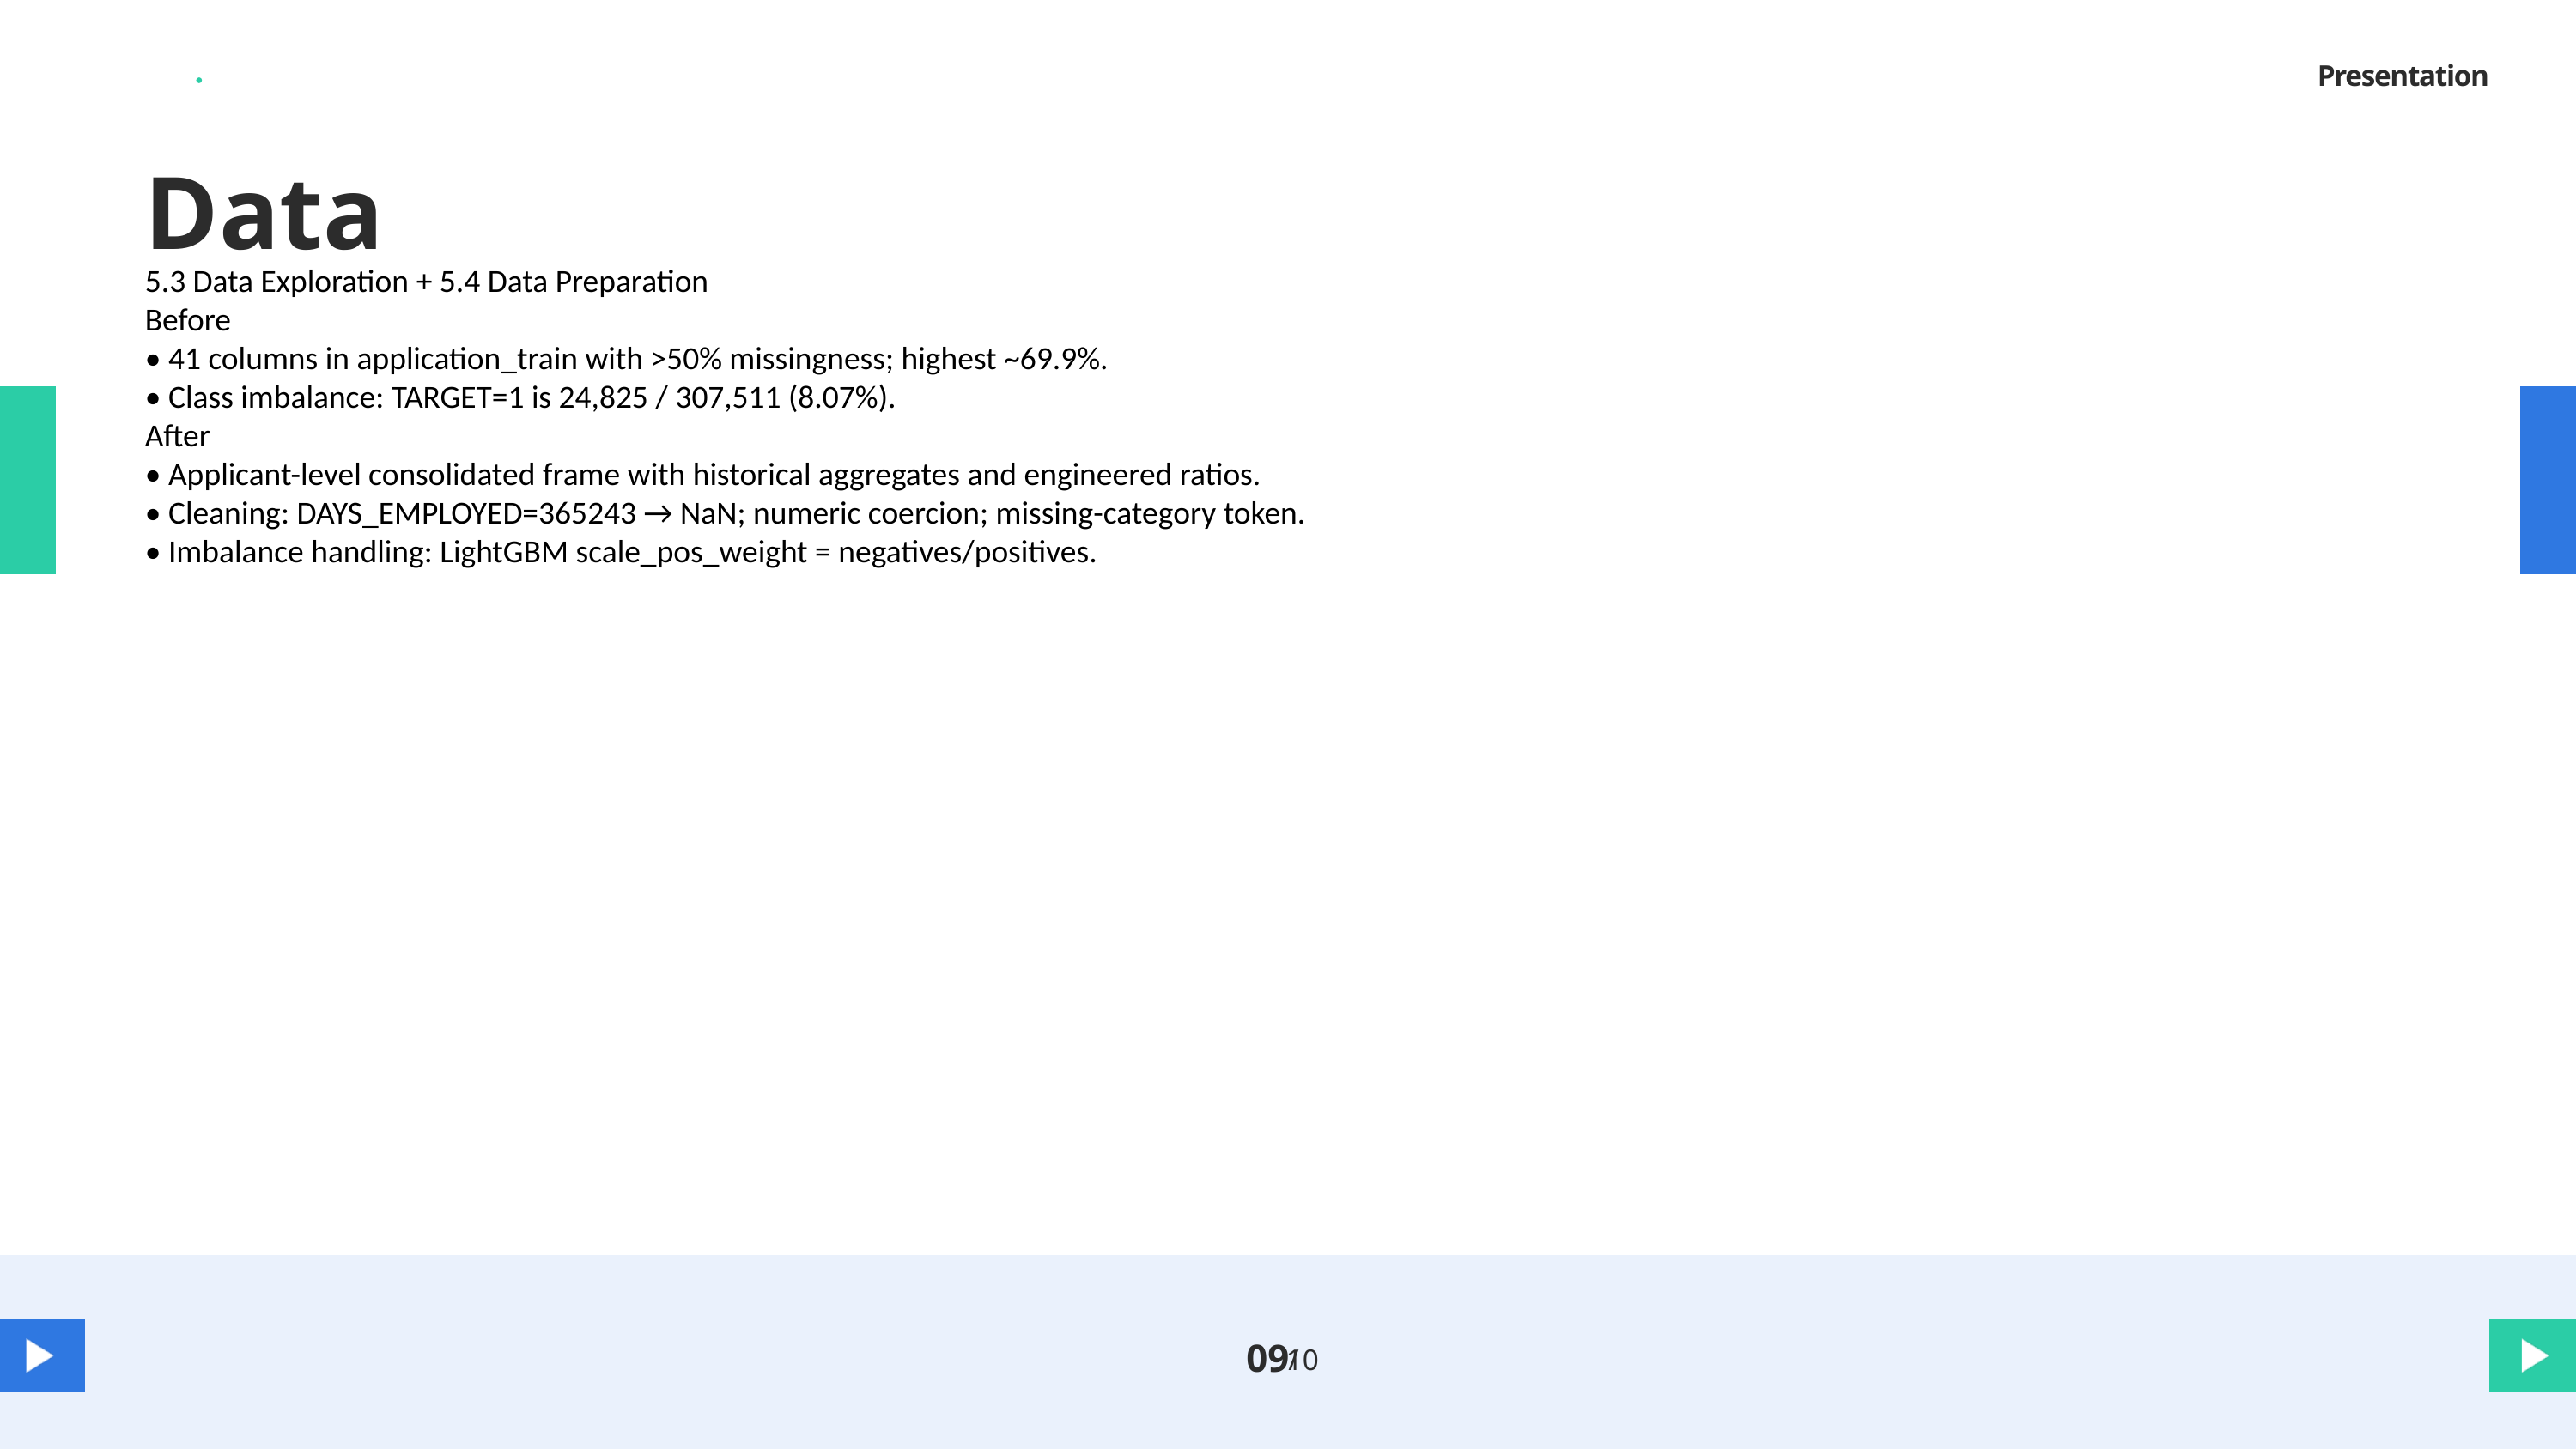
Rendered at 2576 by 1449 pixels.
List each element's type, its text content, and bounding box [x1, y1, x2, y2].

text_box 5.3 Data Exploration + 5.4 Data Preparation Before • 41 columns in application_train with >50% missingness; highest ~69.9%. • Class imbalance: TARGET=1 is 24,825 / 307,511 (8.07%). After • Applicant-level consolidated frame with historical aggregates and engineered ratios. • Cleaning: DAYS_EMPLOYED=365243 → NaN; numeric coercion; missing-category token. • Imbalance handling: LightGBM scale_pos_weight = negatives/positives. [144, 259, 2312, 569]
text_box Data [144, 128, 1154, 270]
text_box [2519, 385, 2576, 574]
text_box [2488, 1319, 2576, 1393]
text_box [0, 1254, 2576, 1449]
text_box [0, 1319, 86, 1393]
text_box Presentation [2269, 52, 2490, 93]
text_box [196, 76, 203, 84]
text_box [0, 385, 57, 574]
